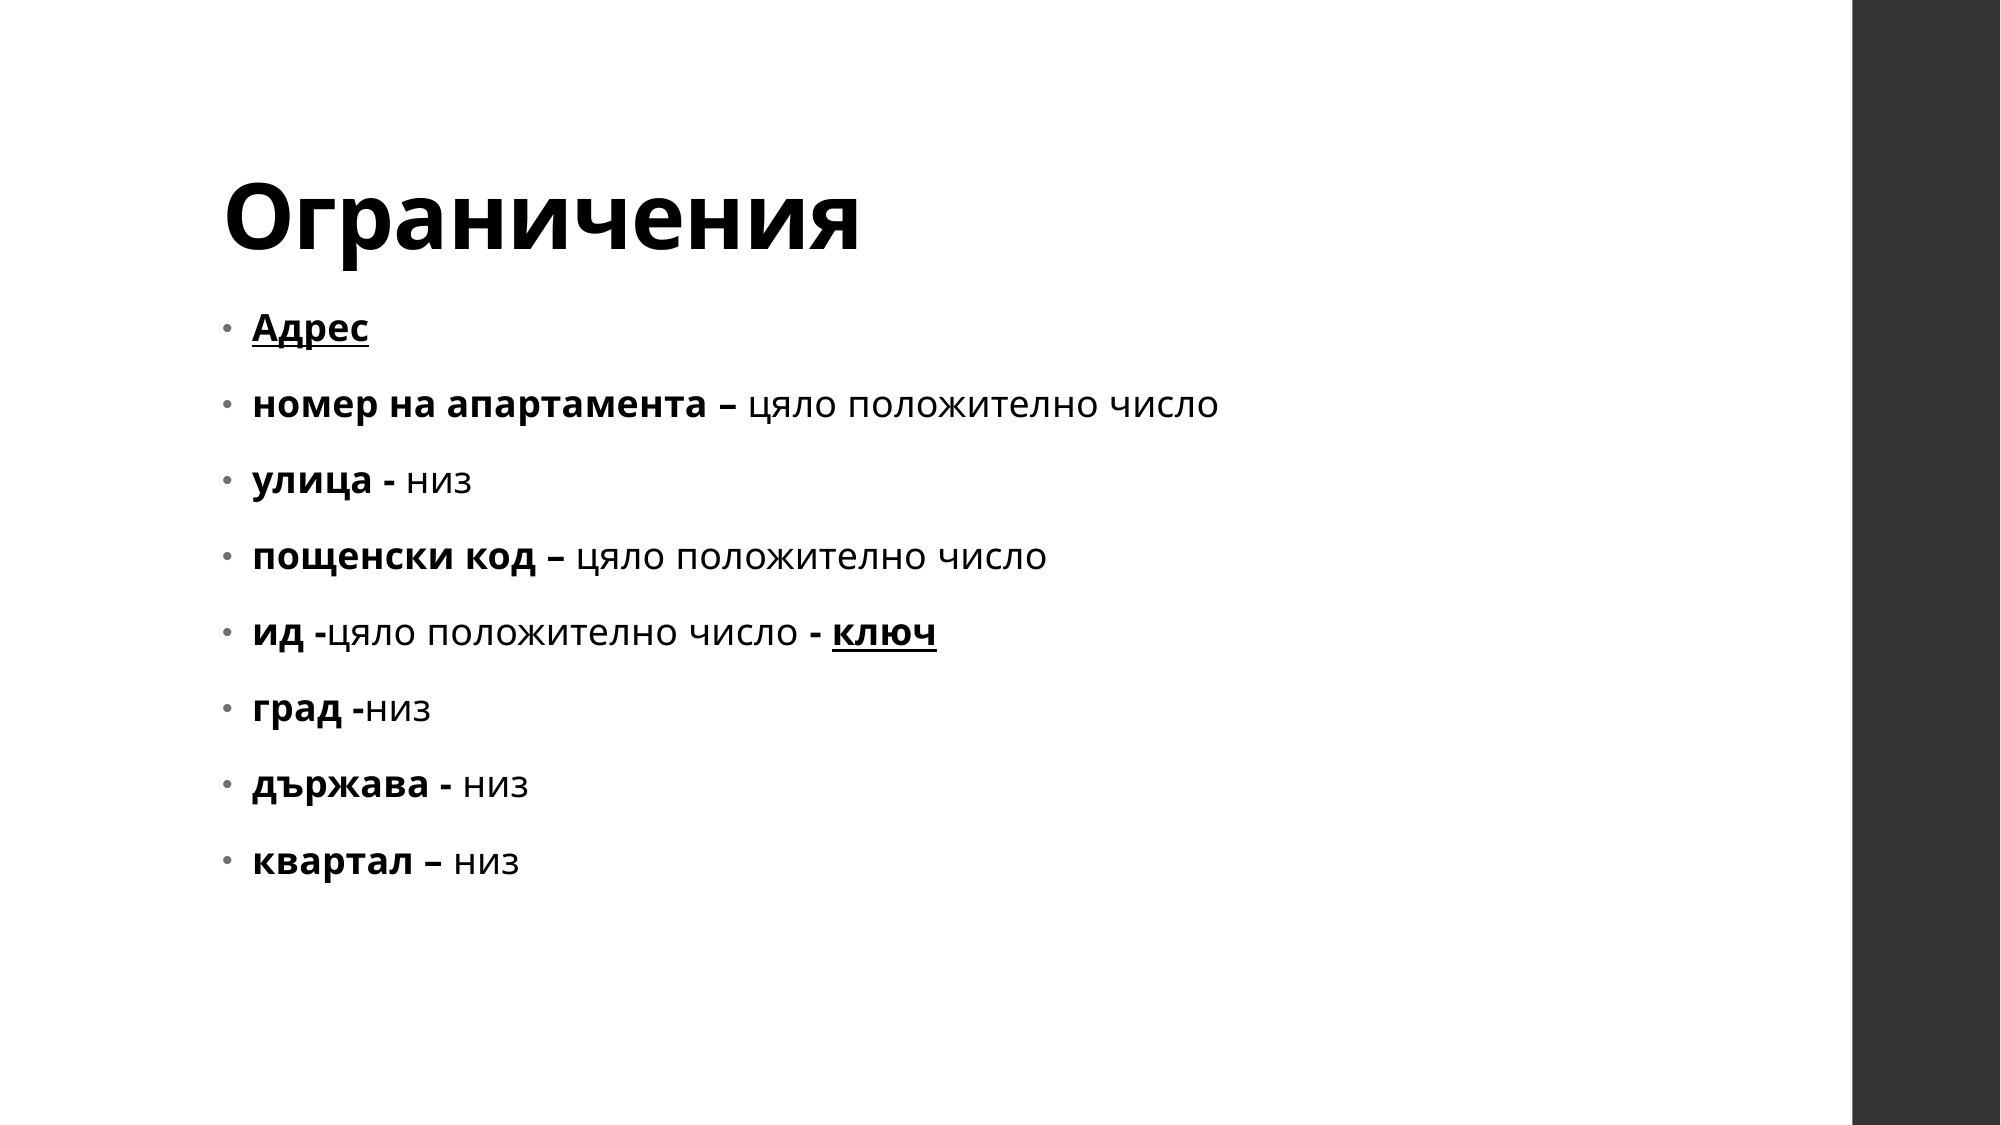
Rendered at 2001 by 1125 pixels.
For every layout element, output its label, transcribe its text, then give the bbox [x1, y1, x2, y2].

list Адрес номер на апартамента – цяло положително число улица - низ пощенски код – цяло положително число ид -цяло положително число - ключ град -низ държава - низ квартал – низ [206, 299, 1617, 1014]
title Ограничения [206, 60, 1797, 278]
